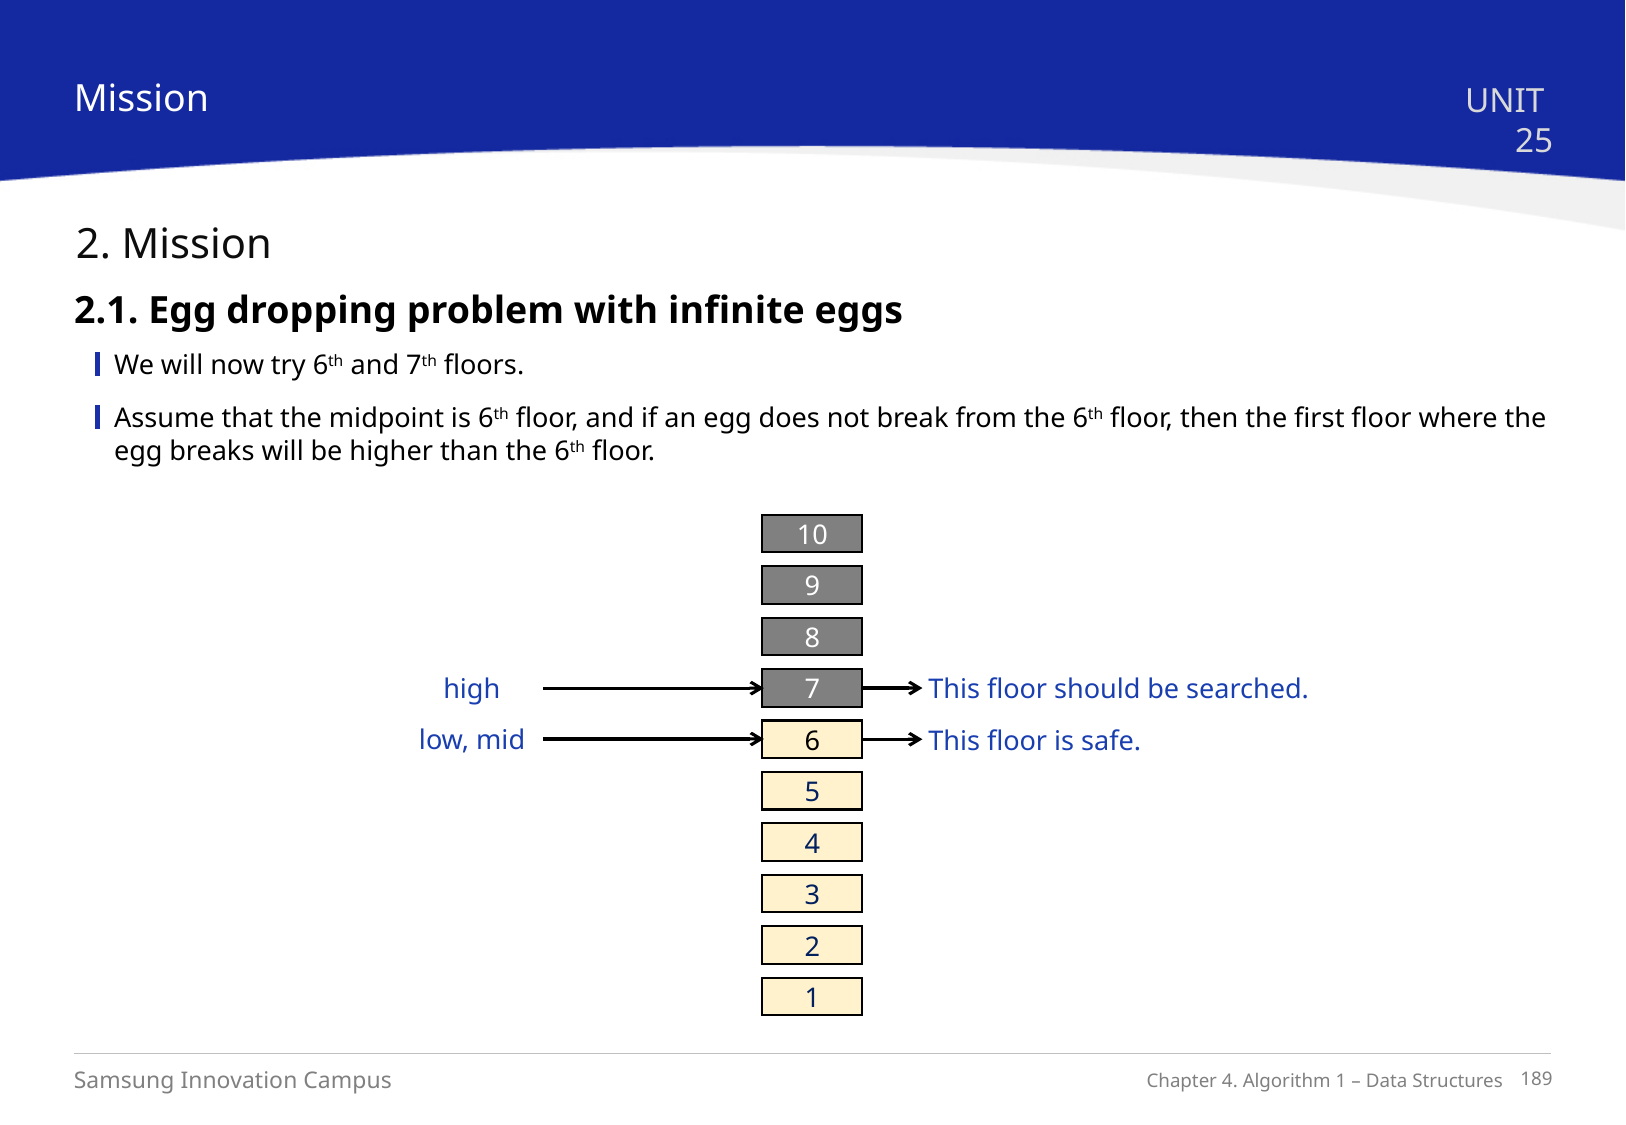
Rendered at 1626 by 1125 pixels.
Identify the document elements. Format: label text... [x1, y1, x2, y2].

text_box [59, 216, 1554, 339]
text_box Mission [73, 73, 981, 120]
text_box We will now try 6th and 7th floors. Assume that the midpoint is 6th floor, and if an egg does not break from the 6th floor, then the first floor where the egg breaks will be higher than the 6th floor. [94, 346, 1578, 467]
picture [0, 0, 1625, 1125]
text_box UNIT 25 [1422, 78, 1554, 159]
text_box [400, 514, 1423, 1016]
